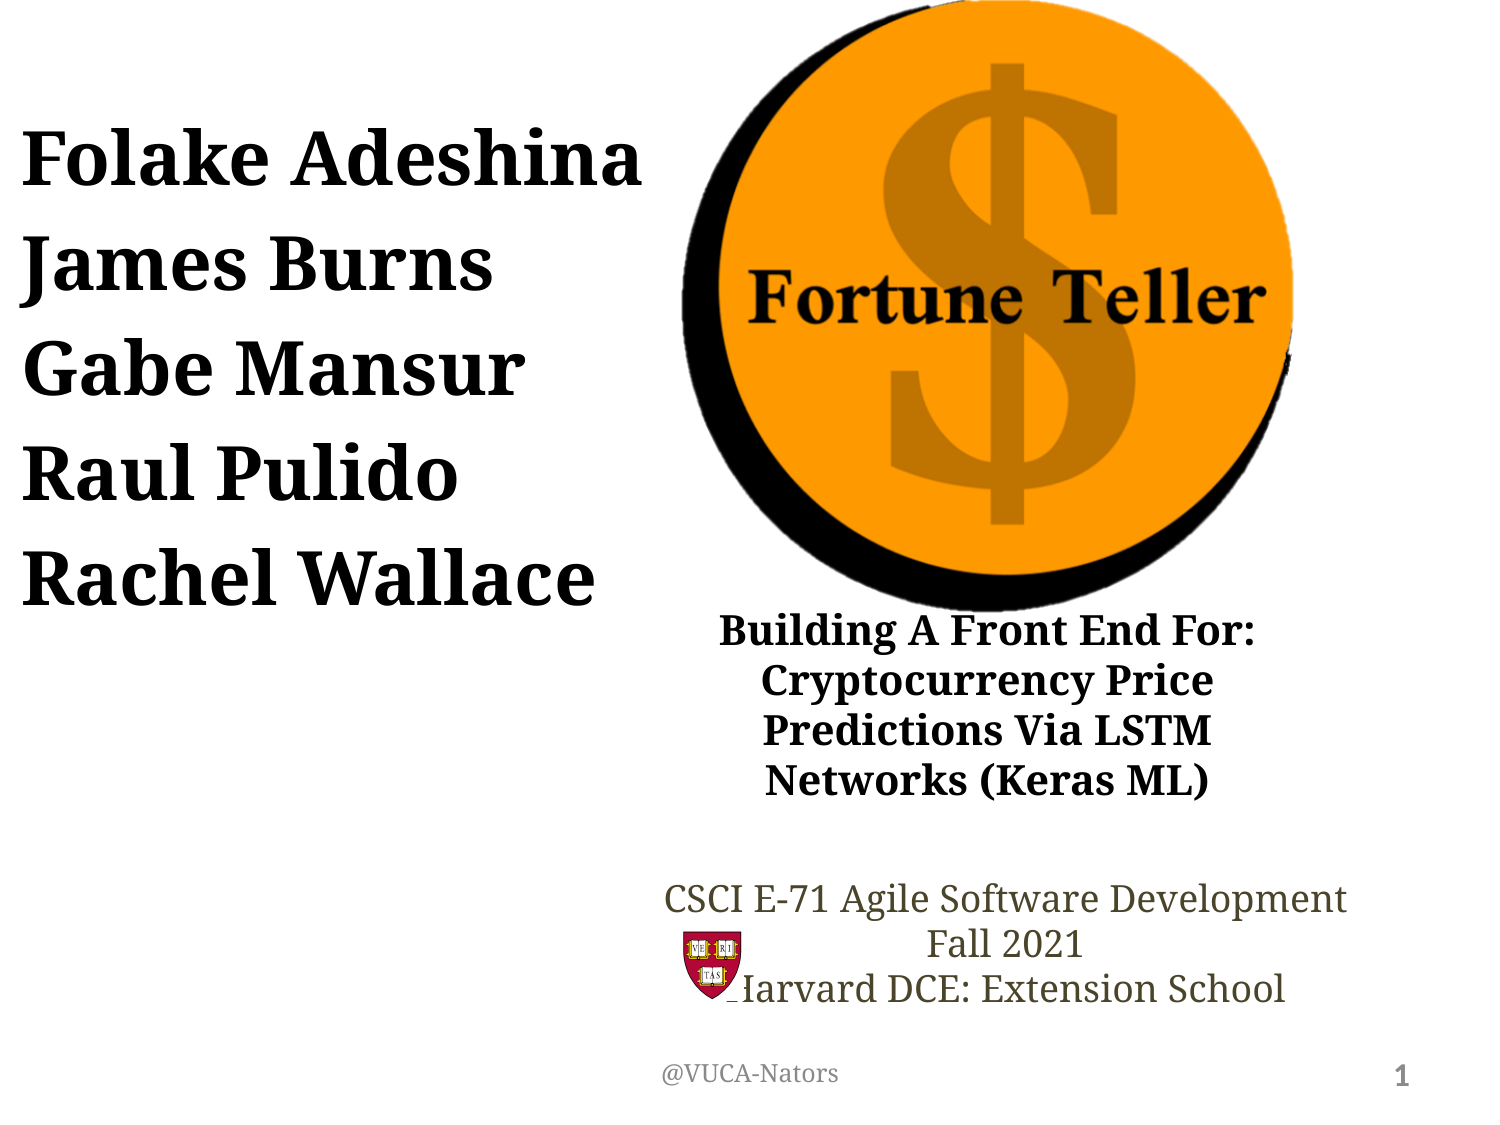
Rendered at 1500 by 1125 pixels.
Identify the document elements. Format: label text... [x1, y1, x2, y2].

picture [681, 929, 744, 1002]
title Building A Front End For: Cryptocurrency Price Predictions Via LSTM Networks (Keras ML) [669, 557, 1325, 741]
text_box CSCI E-71 Agile Software Development Fall 2021 Harvard DCE: Extension School [599, 867, 1412, 1063]
footer @VUCA-Nators [512, 1042, 988, 1103]
picture [681, 0, 1294, 613]
subtitle Folake Adeshina James Burns Gabe Mansur Raul Pulido Rachel Wallace [6, 103, 669, 763]
slide_number 1 [1074, 1042, 1425, 1103]
